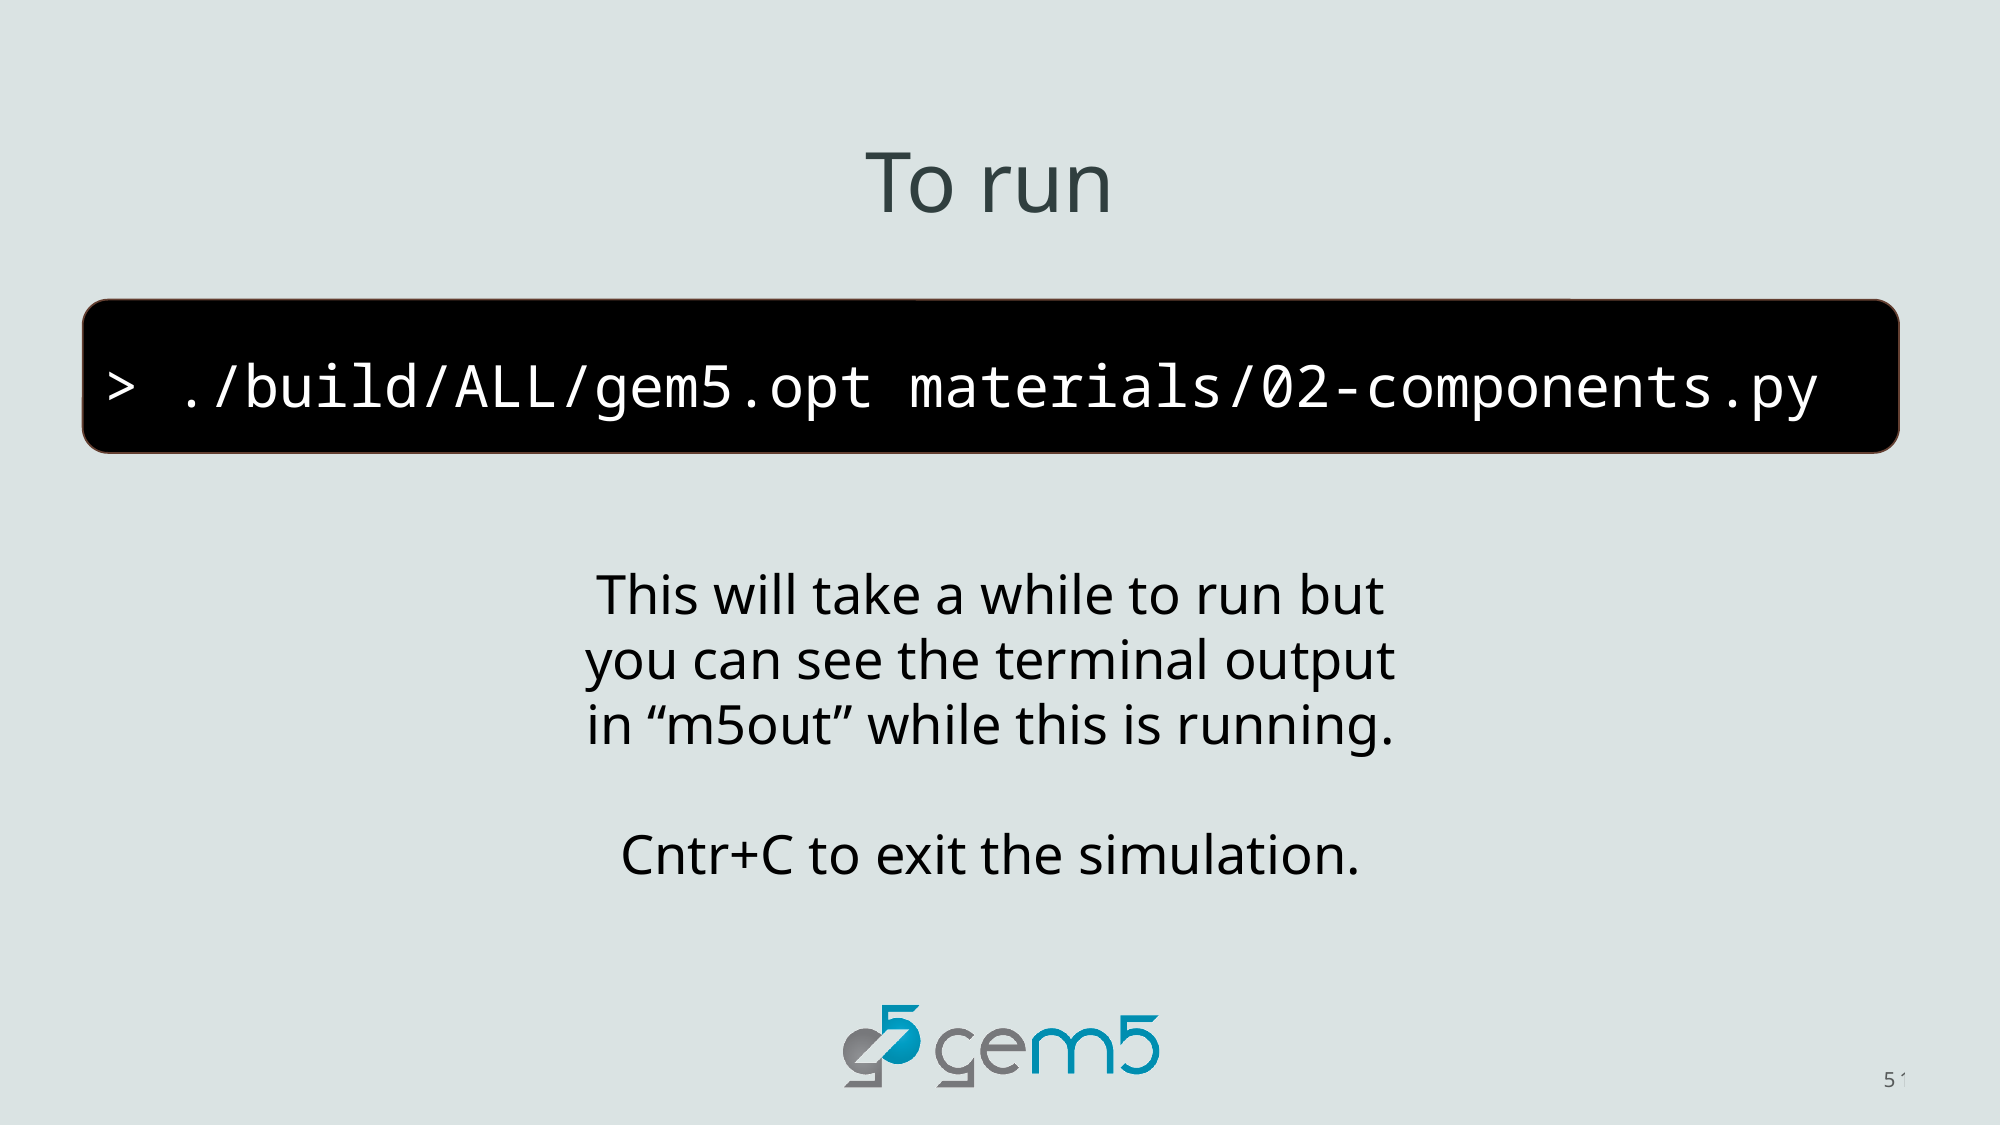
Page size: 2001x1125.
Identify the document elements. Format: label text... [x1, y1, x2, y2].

text_box To run [153, 137, 1829, 237]
slide_number 51 [1637, 1042, 1927, 1119]
picture [807, 965, 1193, 1120]
text_box This will take a while to run but you can see the terminal output in “m5out” while this is running. Cntr+C to exit the simulation. [540, 552, 1441, 893]
text_box > ./build/ALL/gem5.opt materials/02-components.py [81, 298, 1900, 454]
